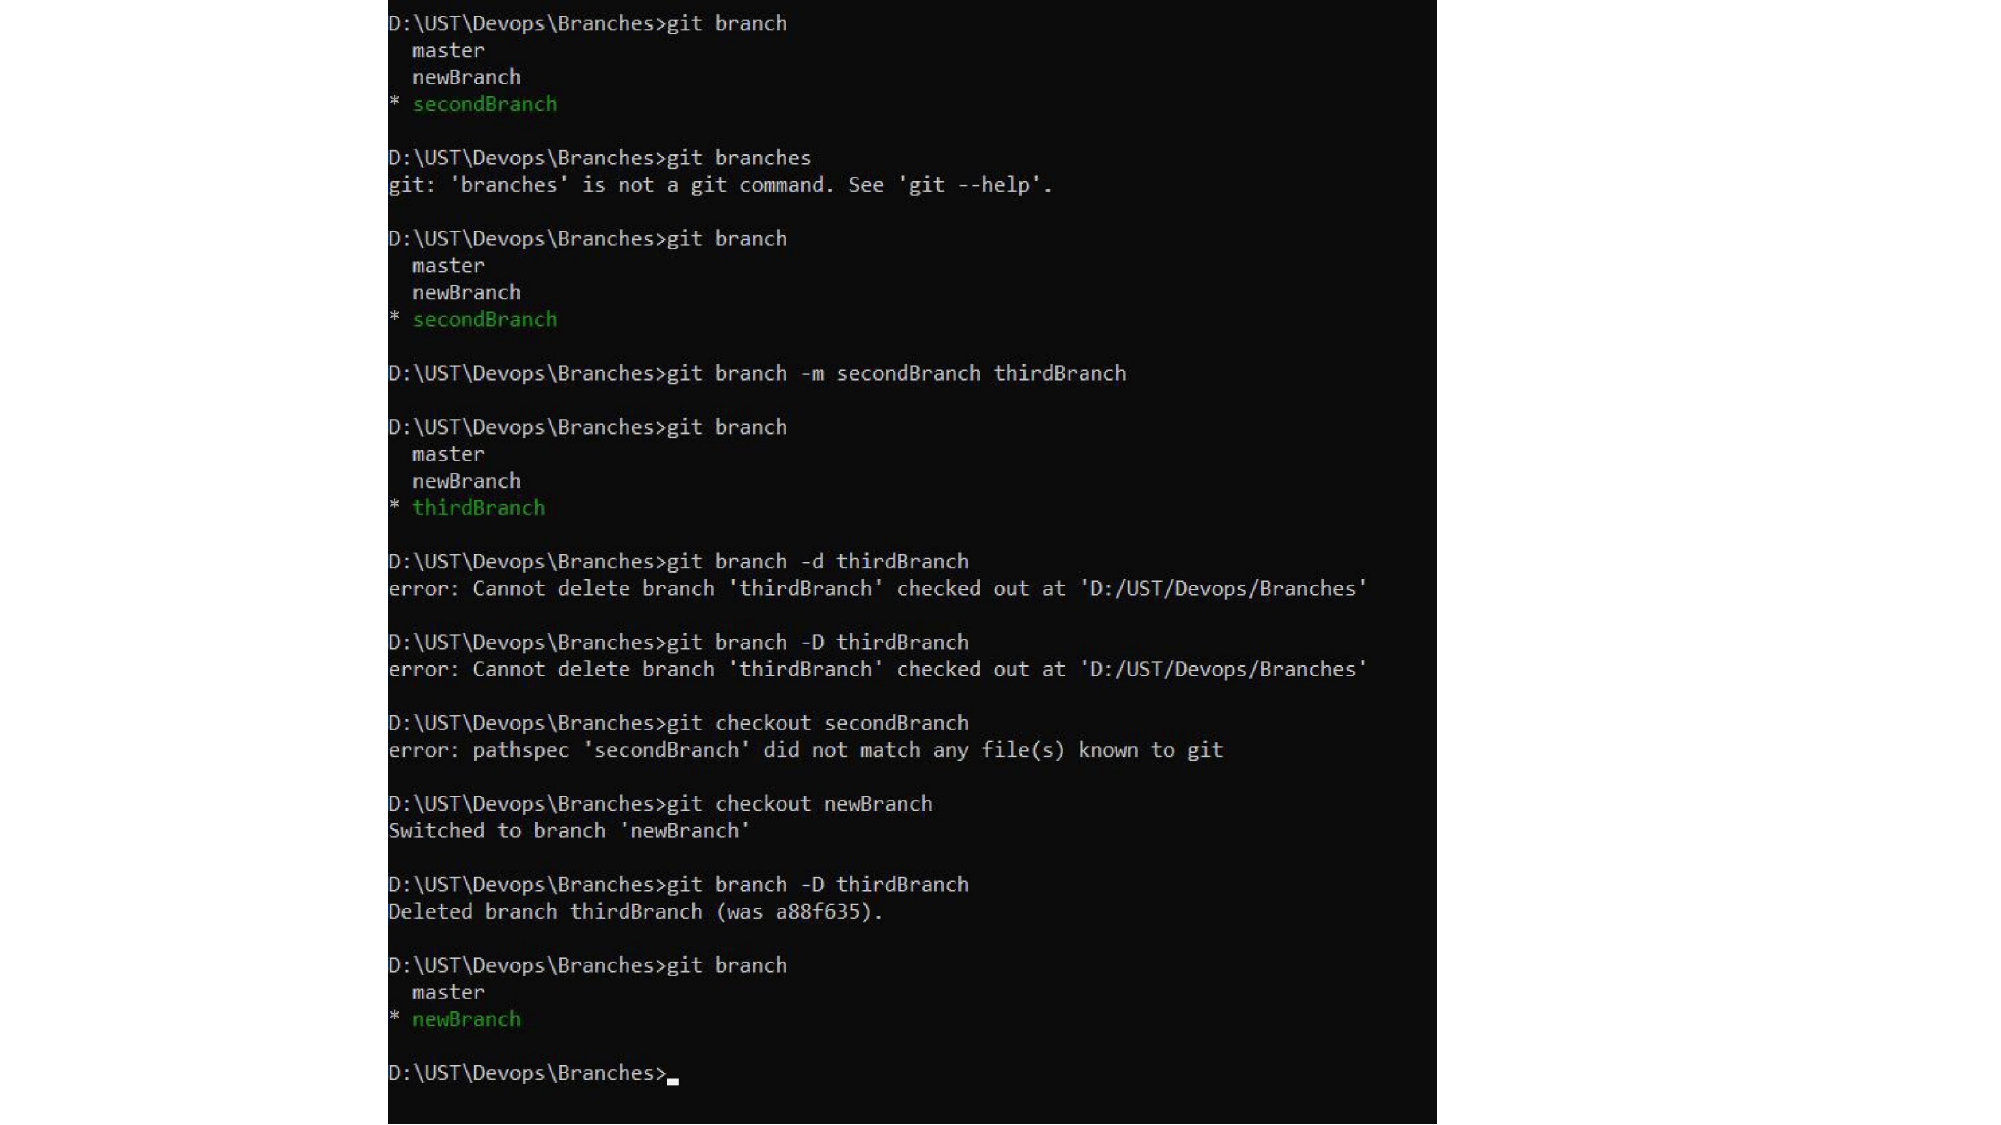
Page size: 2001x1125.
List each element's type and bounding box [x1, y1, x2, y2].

list [388, 0, 1437, 1124]
